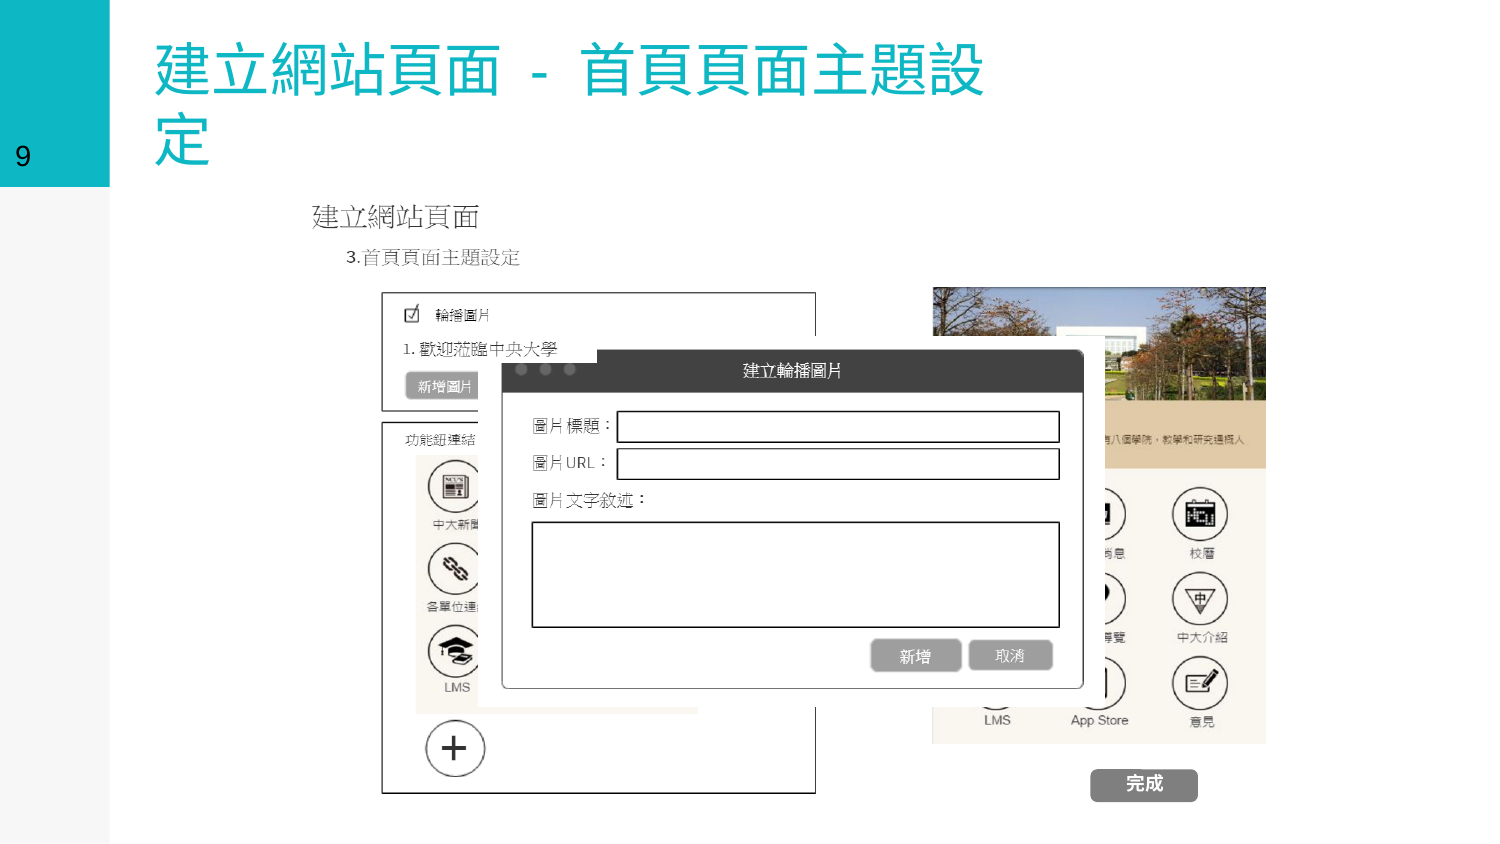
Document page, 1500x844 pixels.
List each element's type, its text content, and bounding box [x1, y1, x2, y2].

picture [300, 195, 1294, 815]
title 建立網站頁面 - 首頁頁面主題設定 [138, 0, 1042, 188]
slide_number 9 [0, 0, 110, 187]
